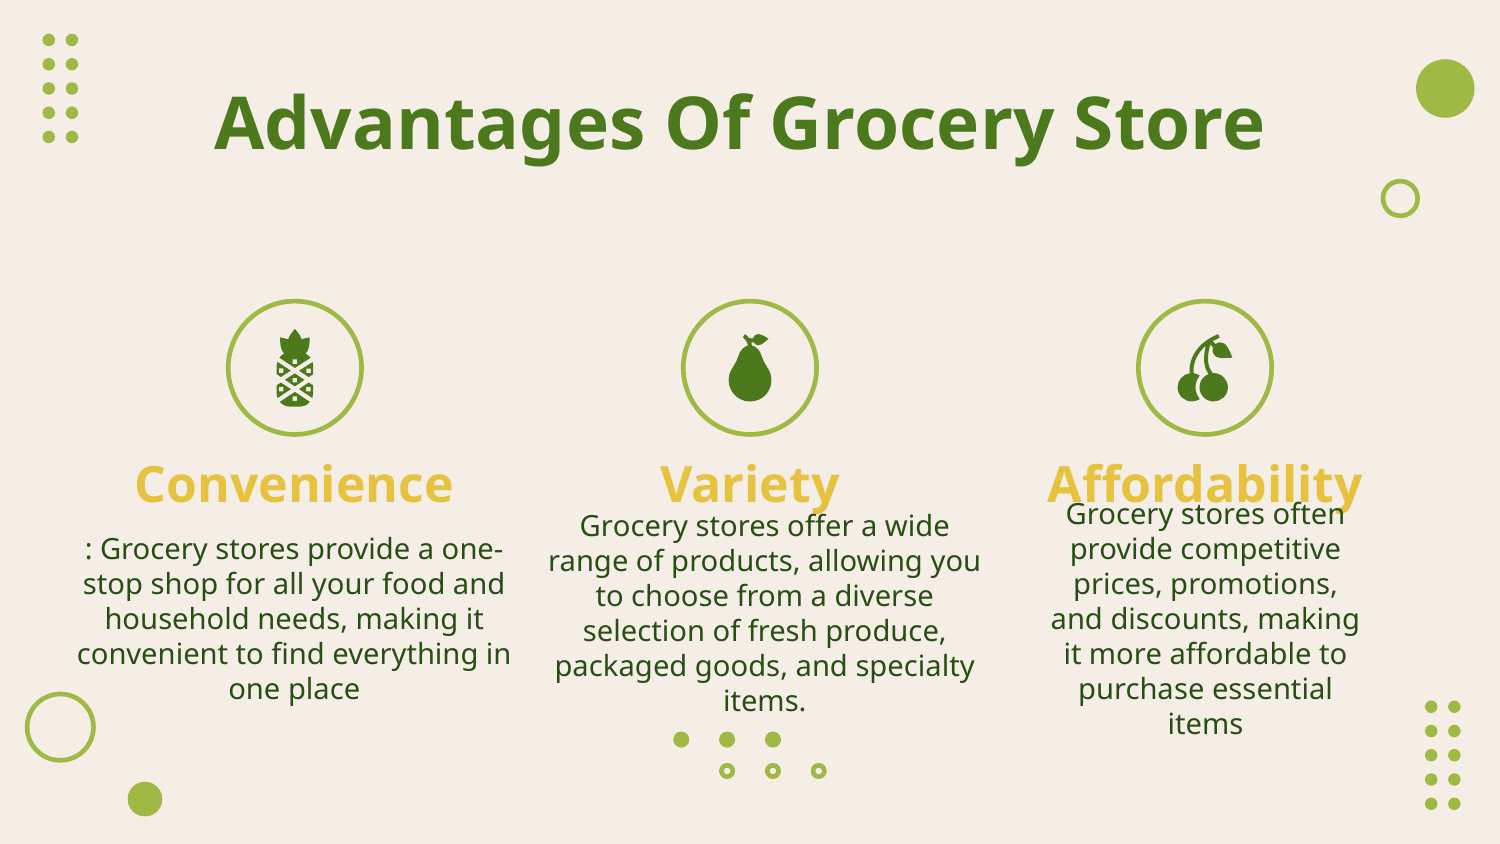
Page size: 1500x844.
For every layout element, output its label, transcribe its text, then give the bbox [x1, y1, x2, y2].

text_box [728, 334, 772, 402]
title Variety [573, 448, 927, 517]
title Advantages Of Grocery Store [118, 72, 1382, 167]
text_box [1138, 301, 1272, 435]
text_box [228, 301, 362, 435]
subtitle Grocery stores offer a wide range of products, allowing you to choose from a diverse selection of fresh produce, packaged goods, and specialty items. [531, 558, 999, 667]
subtitle Grocery stores often provide competitive prices, promotions, and discounts, making it more affordable to purchase essential items [1028, 531, 1383, 704]
text_box [683, 301, 817, 435]
subtitle : Grocery stores provide a one-stop shop for all your food and household needs, making it convenient to find everything in one place [57, 558, 532, 677]
title Convenience [117, 448, 472, 517]
title Affordability [1028, 448, 1383, 517]
text_box [1177, 334, 1233, 402]
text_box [276, 328, 314, 407]
